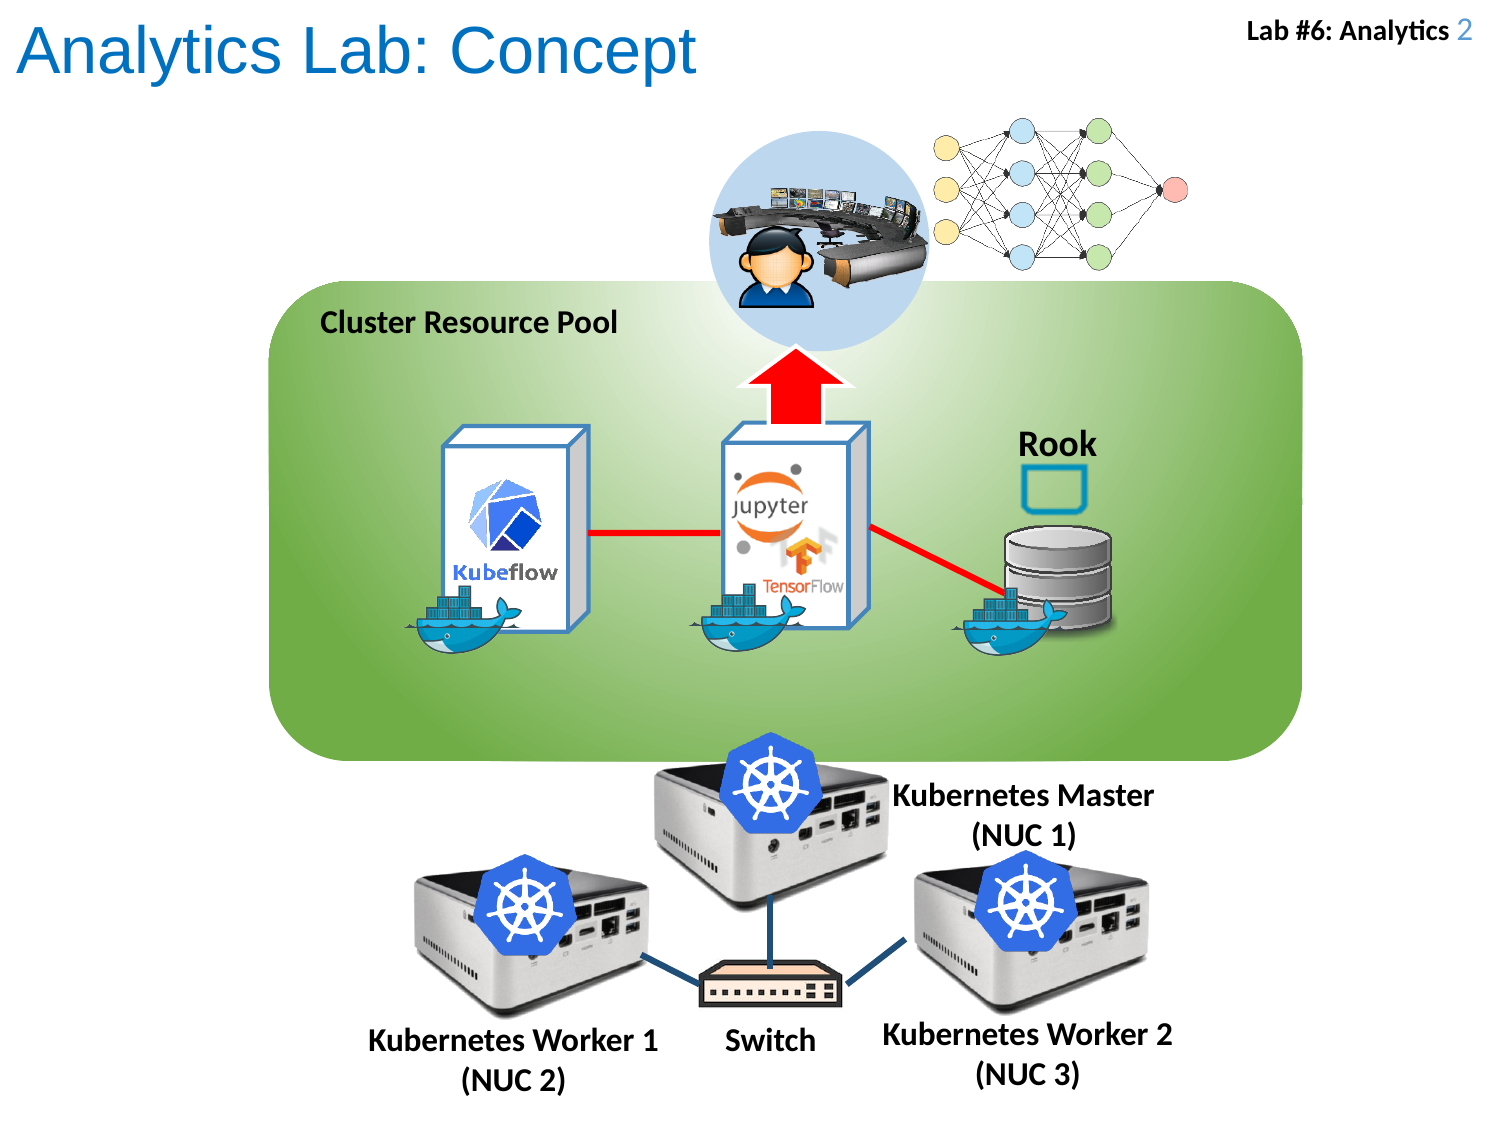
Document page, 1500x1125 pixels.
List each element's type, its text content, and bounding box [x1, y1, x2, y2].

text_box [399, 426, 589, 657]
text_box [709, 131, 930, 427]
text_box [683, 422, 869, 654]
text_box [945, 411, 1126, 659]
text_box Analytics Lab: Concept [1, 0, 1500, 95]
text_box Cluster Resource Pool [305, 292, 634, 348]
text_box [869, 526, 945, 601]
text_box [267, 280, 1304, 763]
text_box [350, 727, 1191, 1108]
picture [931, 115, 1191, 278]
